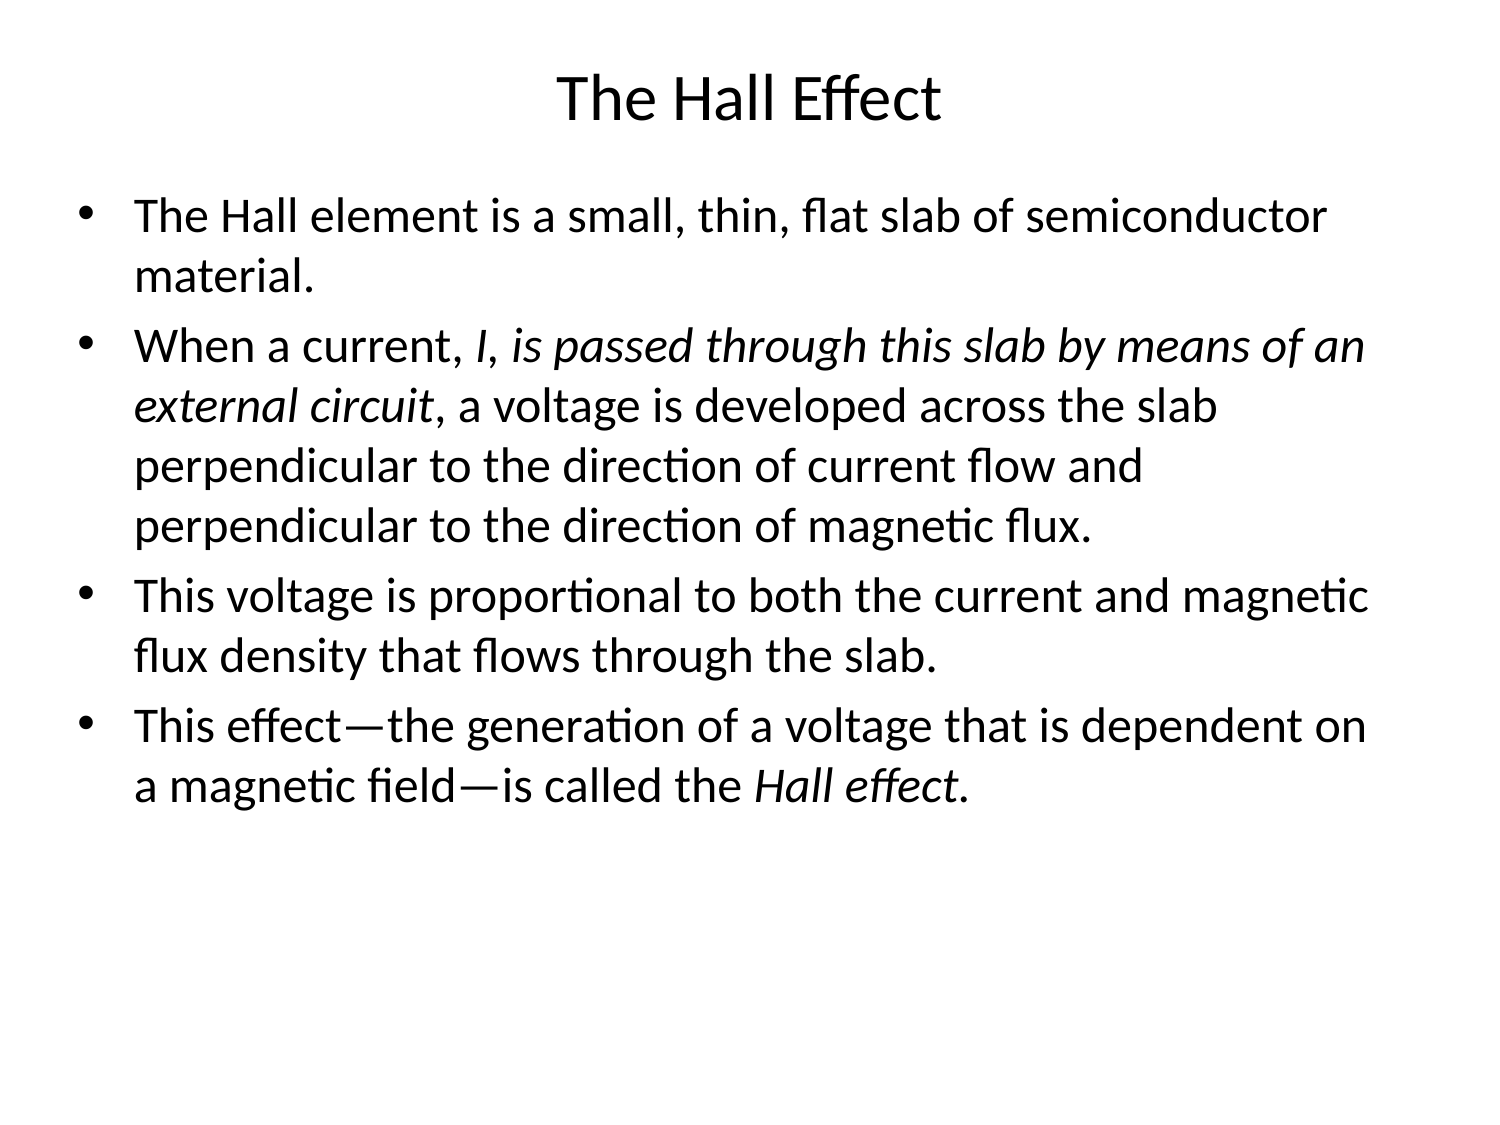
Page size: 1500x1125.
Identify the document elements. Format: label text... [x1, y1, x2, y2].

title The Hall Effect [75, 0, 1425, 188]
list The Hall element is a small, thin, flat slab of semiconductor material. When a current, I, is passed through this slab by means of an external circuit, a voltage is developed across the slab perpendicular to the direction of current flow and perpendicular to the direction of magnetic flux. This voltage is proportional to both the current and magnetic flux density that flows through the slab. This effect—the generation of a voltage that is dependent on a magnetic field—is called the Hall effect. [62, 174, 1413, 918]
